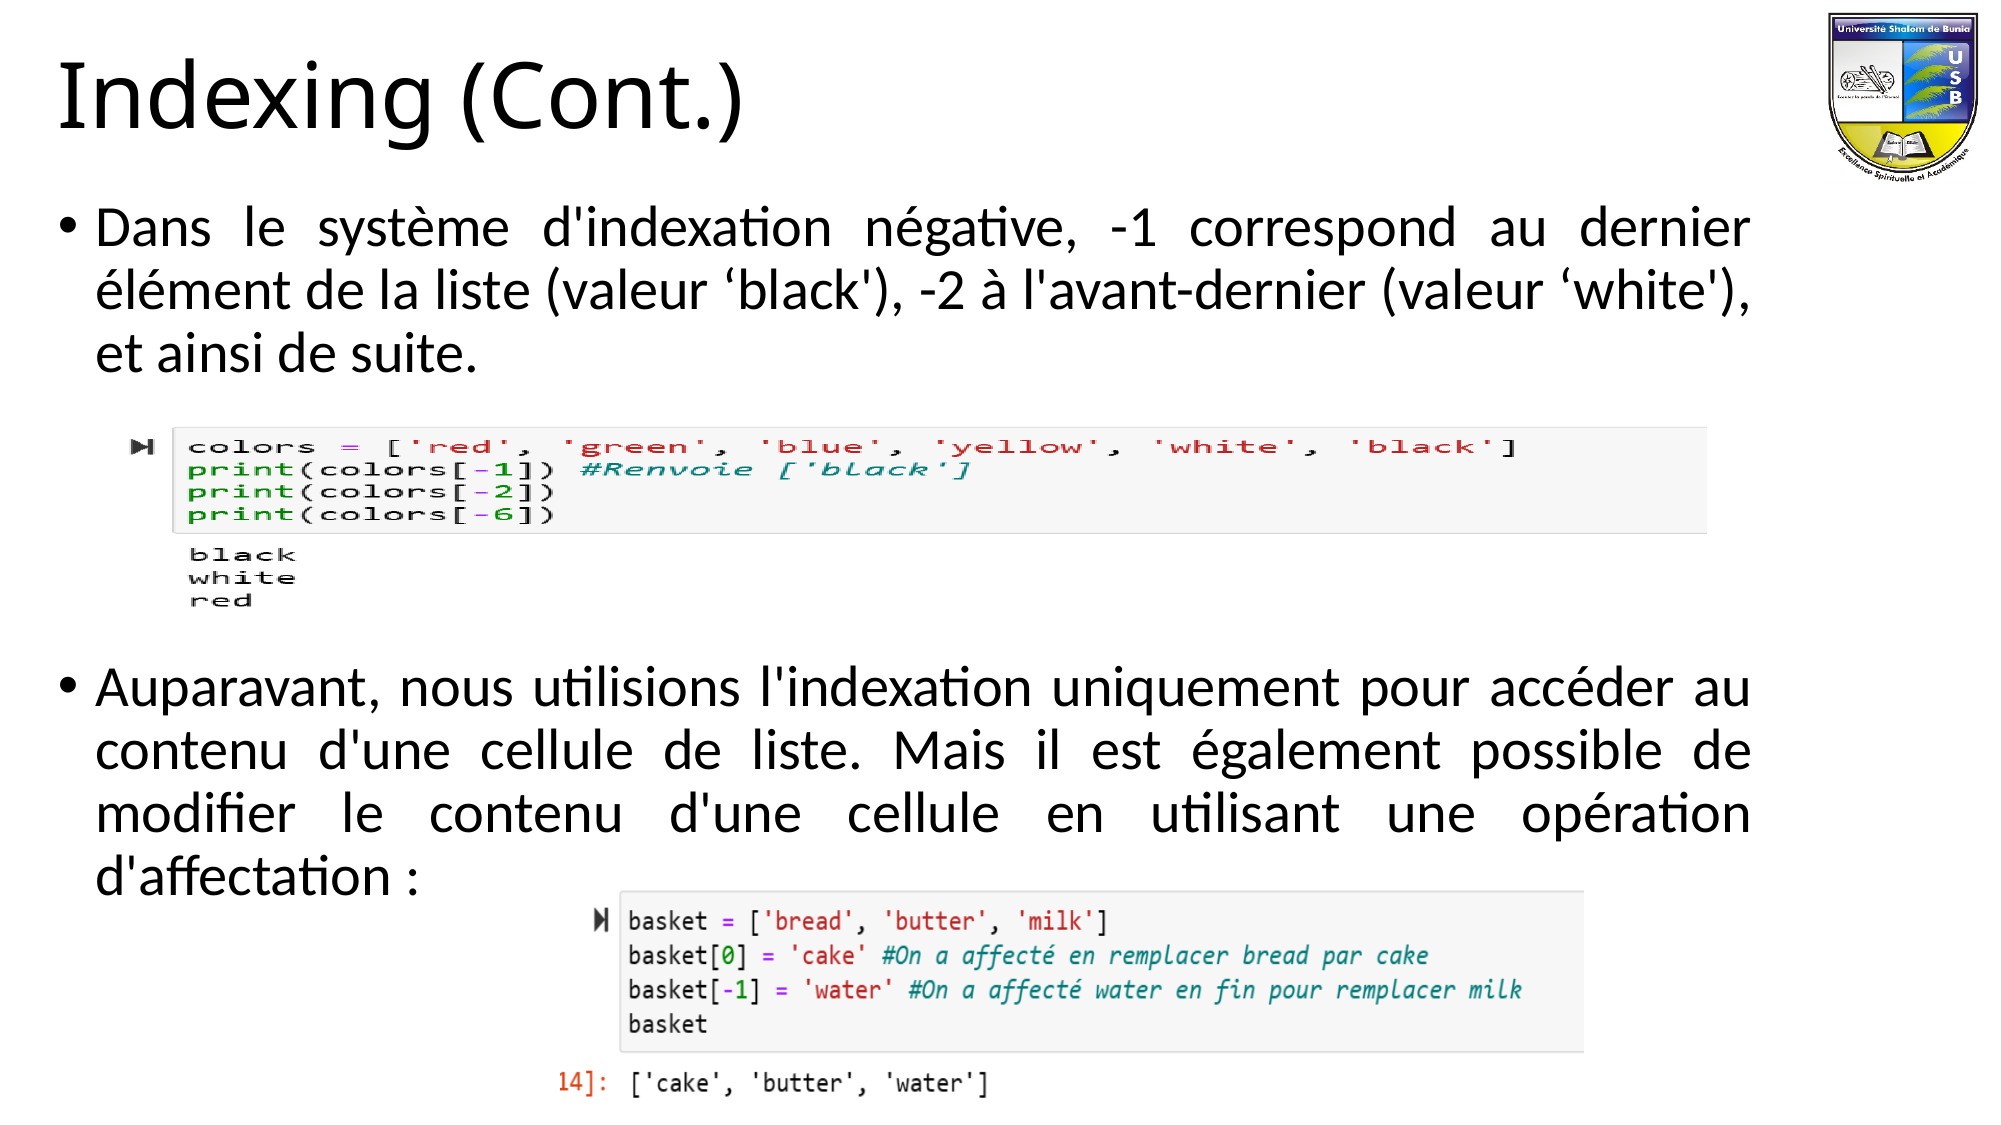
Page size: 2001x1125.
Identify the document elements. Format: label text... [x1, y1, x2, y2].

title Indexing (Cont.) [42, 33, 1768, 163]
list Dans le système d'indexation négative, -1 correspond au dernier élément de la liste (valeur ‘black'), -2 à l'avant-dernier (valeur ‘white'), et ainsi de suite. Auparavant, nous utilisions l'indexation uniquement pour accéder au contenu d'une cellule de liste. Mais il est également possible de modifier le contenu d'une cellule en utilisant une opération d'affectation : [42, 188, 1768, 1013]
picture [560, 871, 1584, 1104]
picture [1820, 4, 1985, 184]
picture [118, 419, 1708, 615]
